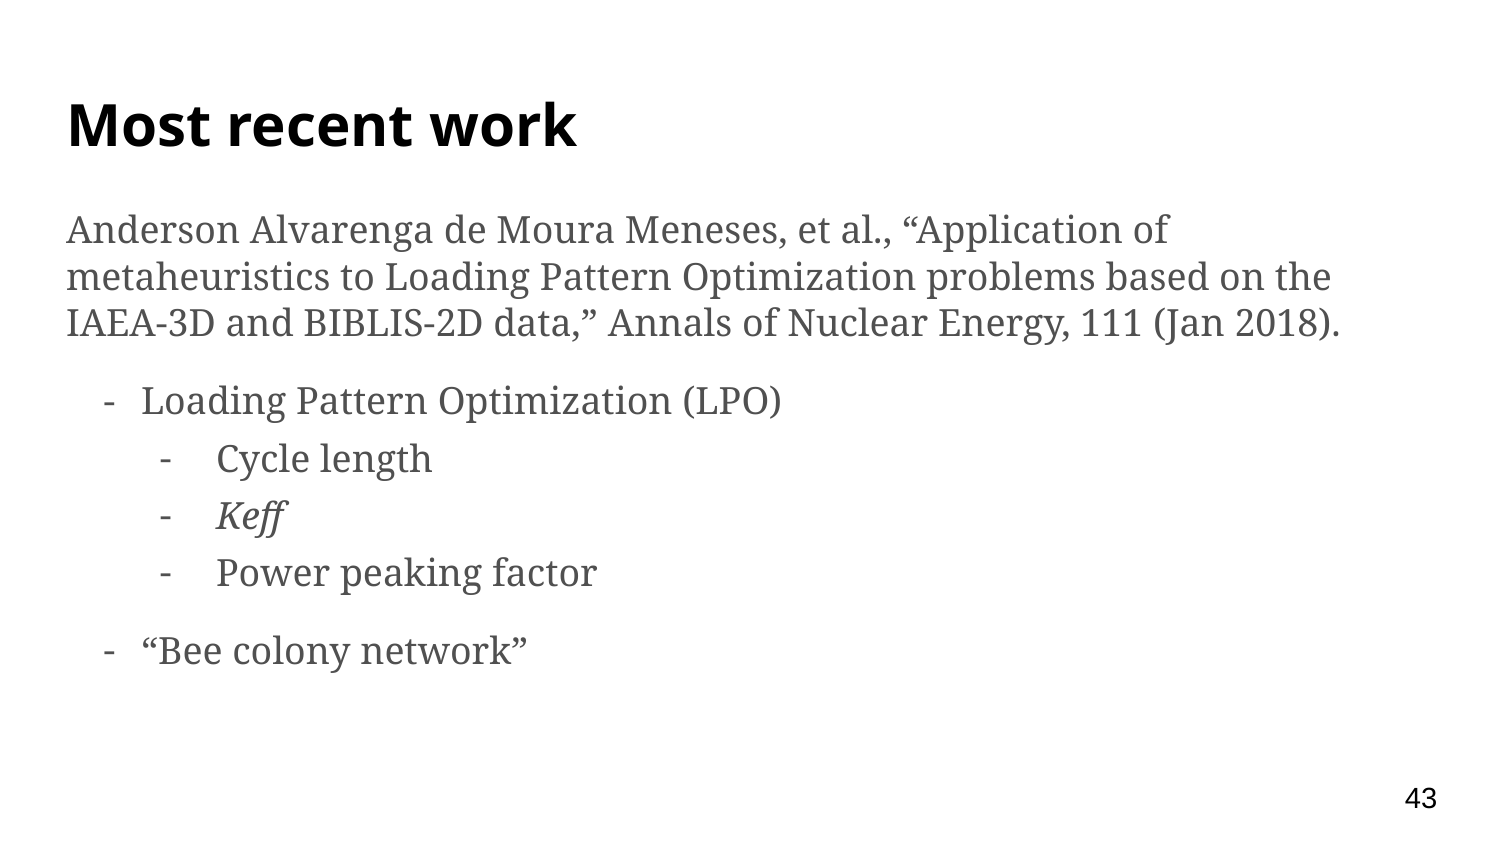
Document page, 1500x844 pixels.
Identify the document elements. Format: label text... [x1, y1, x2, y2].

slide_number ‹#› [1389, 764, 1480, 830]
title Most recent work [51, 72, 1449, 167]
list Anderson Alvarenga de Moura Meneses, et al., “Application of metaheuristics to Loading Pattern Optimization problems based on the IAEA-3D and BIBLIS-2D data,” Annals of Nuclear Energy, 111 (Jan 2018). Loading Pattern Optimization (LPO) Cycle length Keff Power peaking factor “Bee colony network” [51, 189, 1449, 750]
